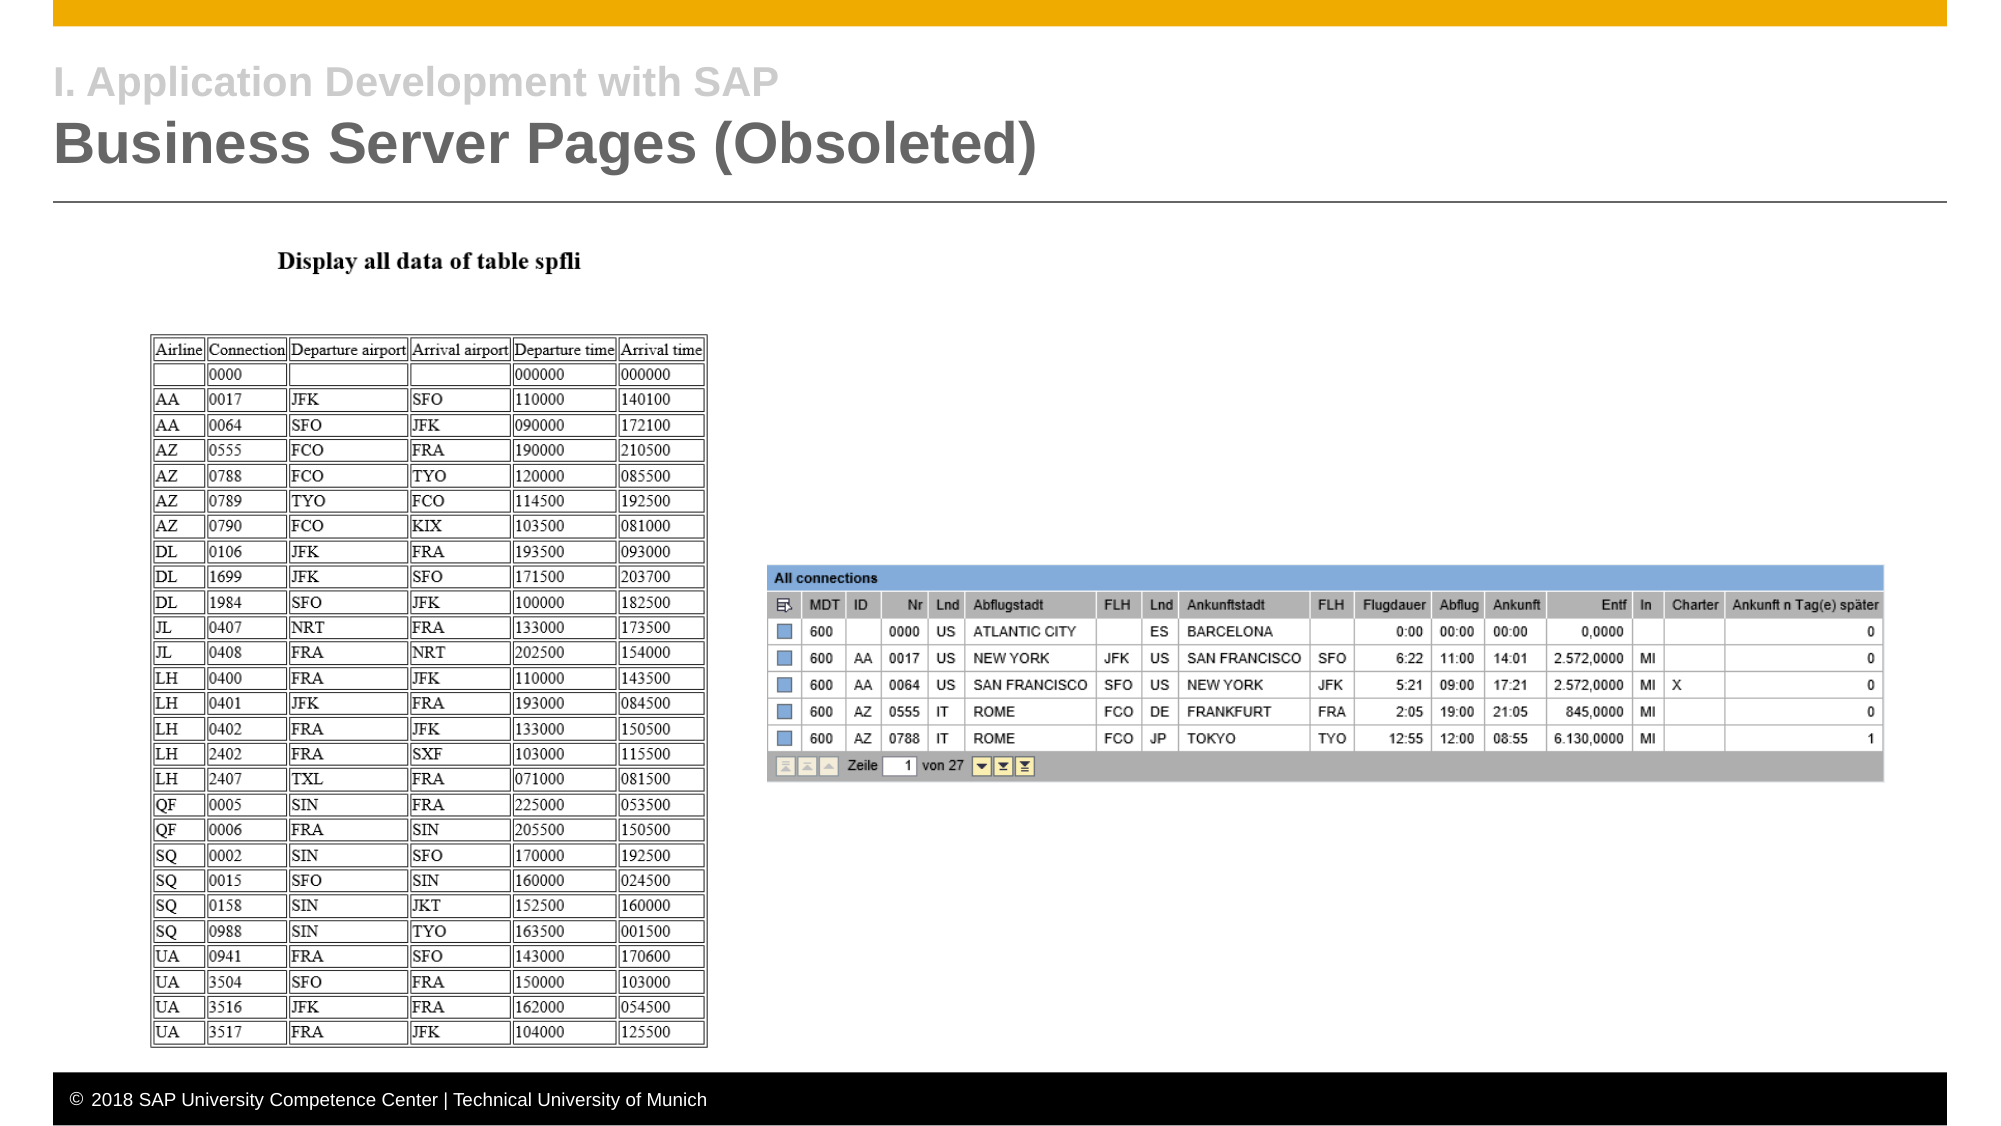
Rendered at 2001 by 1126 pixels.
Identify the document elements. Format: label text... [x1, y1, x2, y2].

title I. Application Development with SAP Business Server Pages (Obsoleted) [53, 53, 1947, 178]
picture [767, 564, 1885, 783]
picture [139, 243, 717, 1054]
